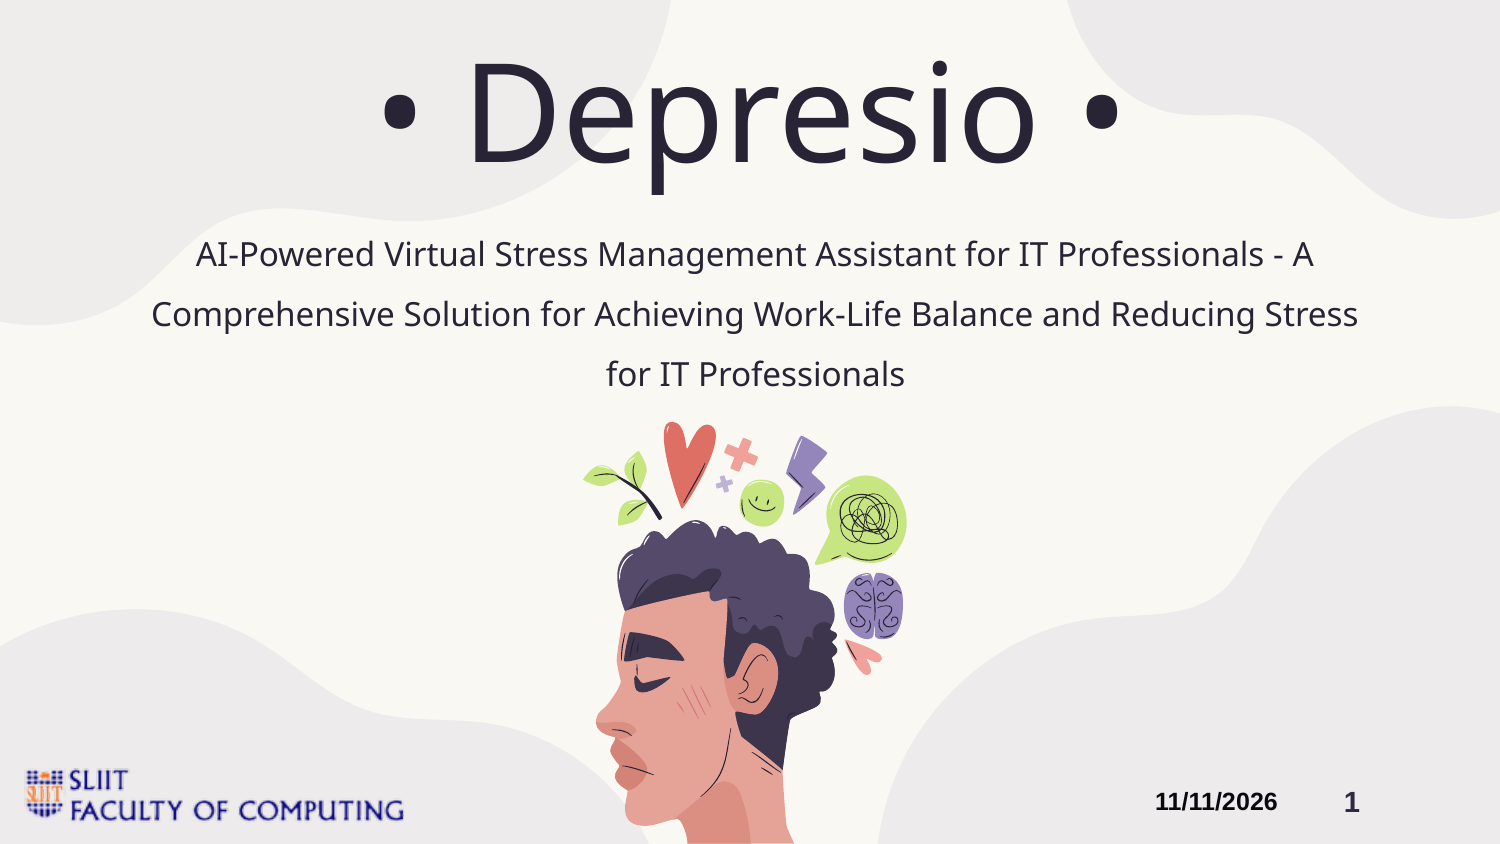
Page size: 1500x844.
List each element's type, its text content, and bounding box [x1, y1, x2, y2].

text_box AI-Powered Virtual Stress Management Assistant for IT Professionals - A Comprehensive Solution for Achieving Work-Life Balance and Reducing Stress for IT Professionals [128, 214, 1384, 408]
title • Depresio • [90, 66, 1413, 206]
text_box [582, 421, 918, 844]
picture [0, 758, 413, 840]
